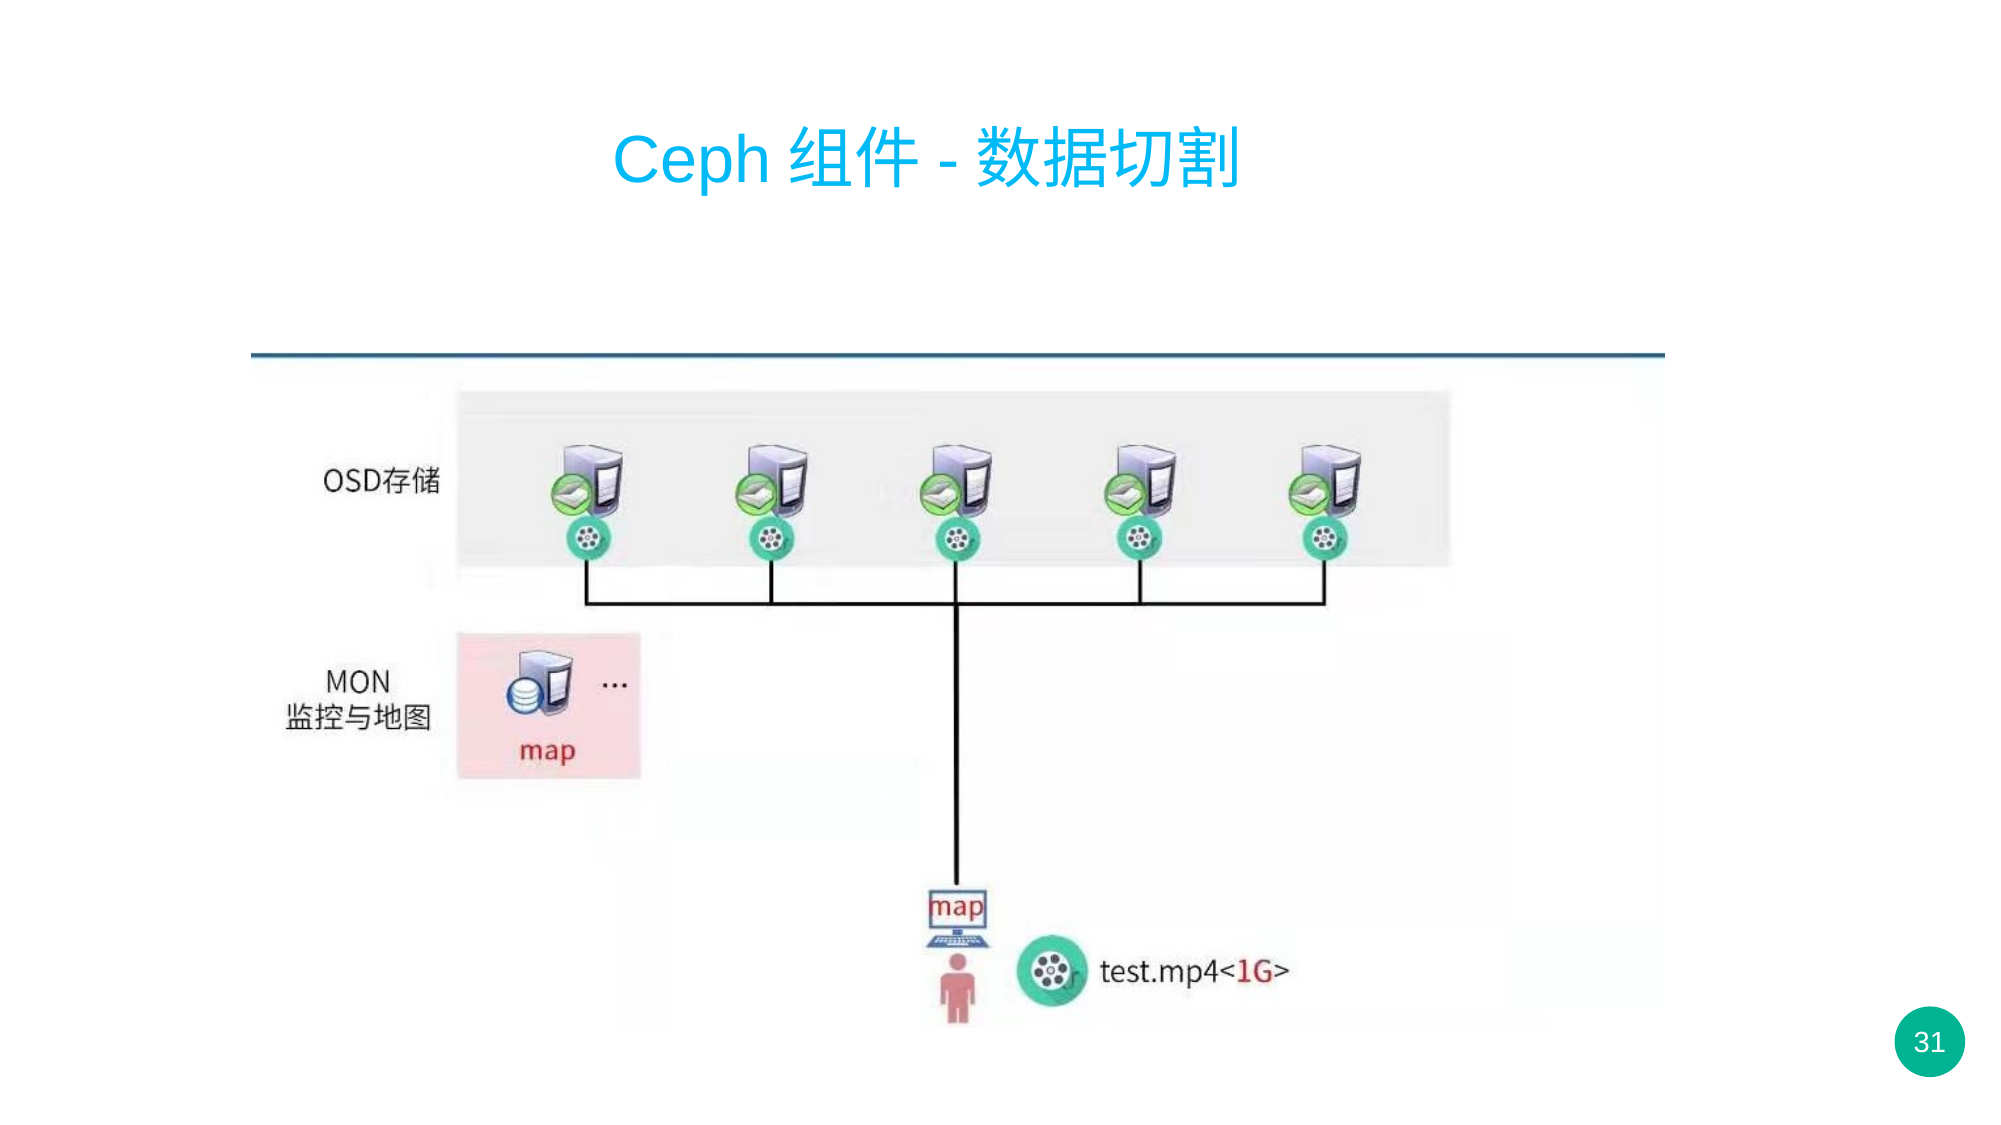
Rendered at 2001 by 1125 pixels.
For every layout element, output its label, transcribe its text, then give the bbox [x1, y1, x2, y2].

text_box Ceph组件-数据切割 [597, 108, 1464, 204]
picture [251, 352, 1665, 1028]
